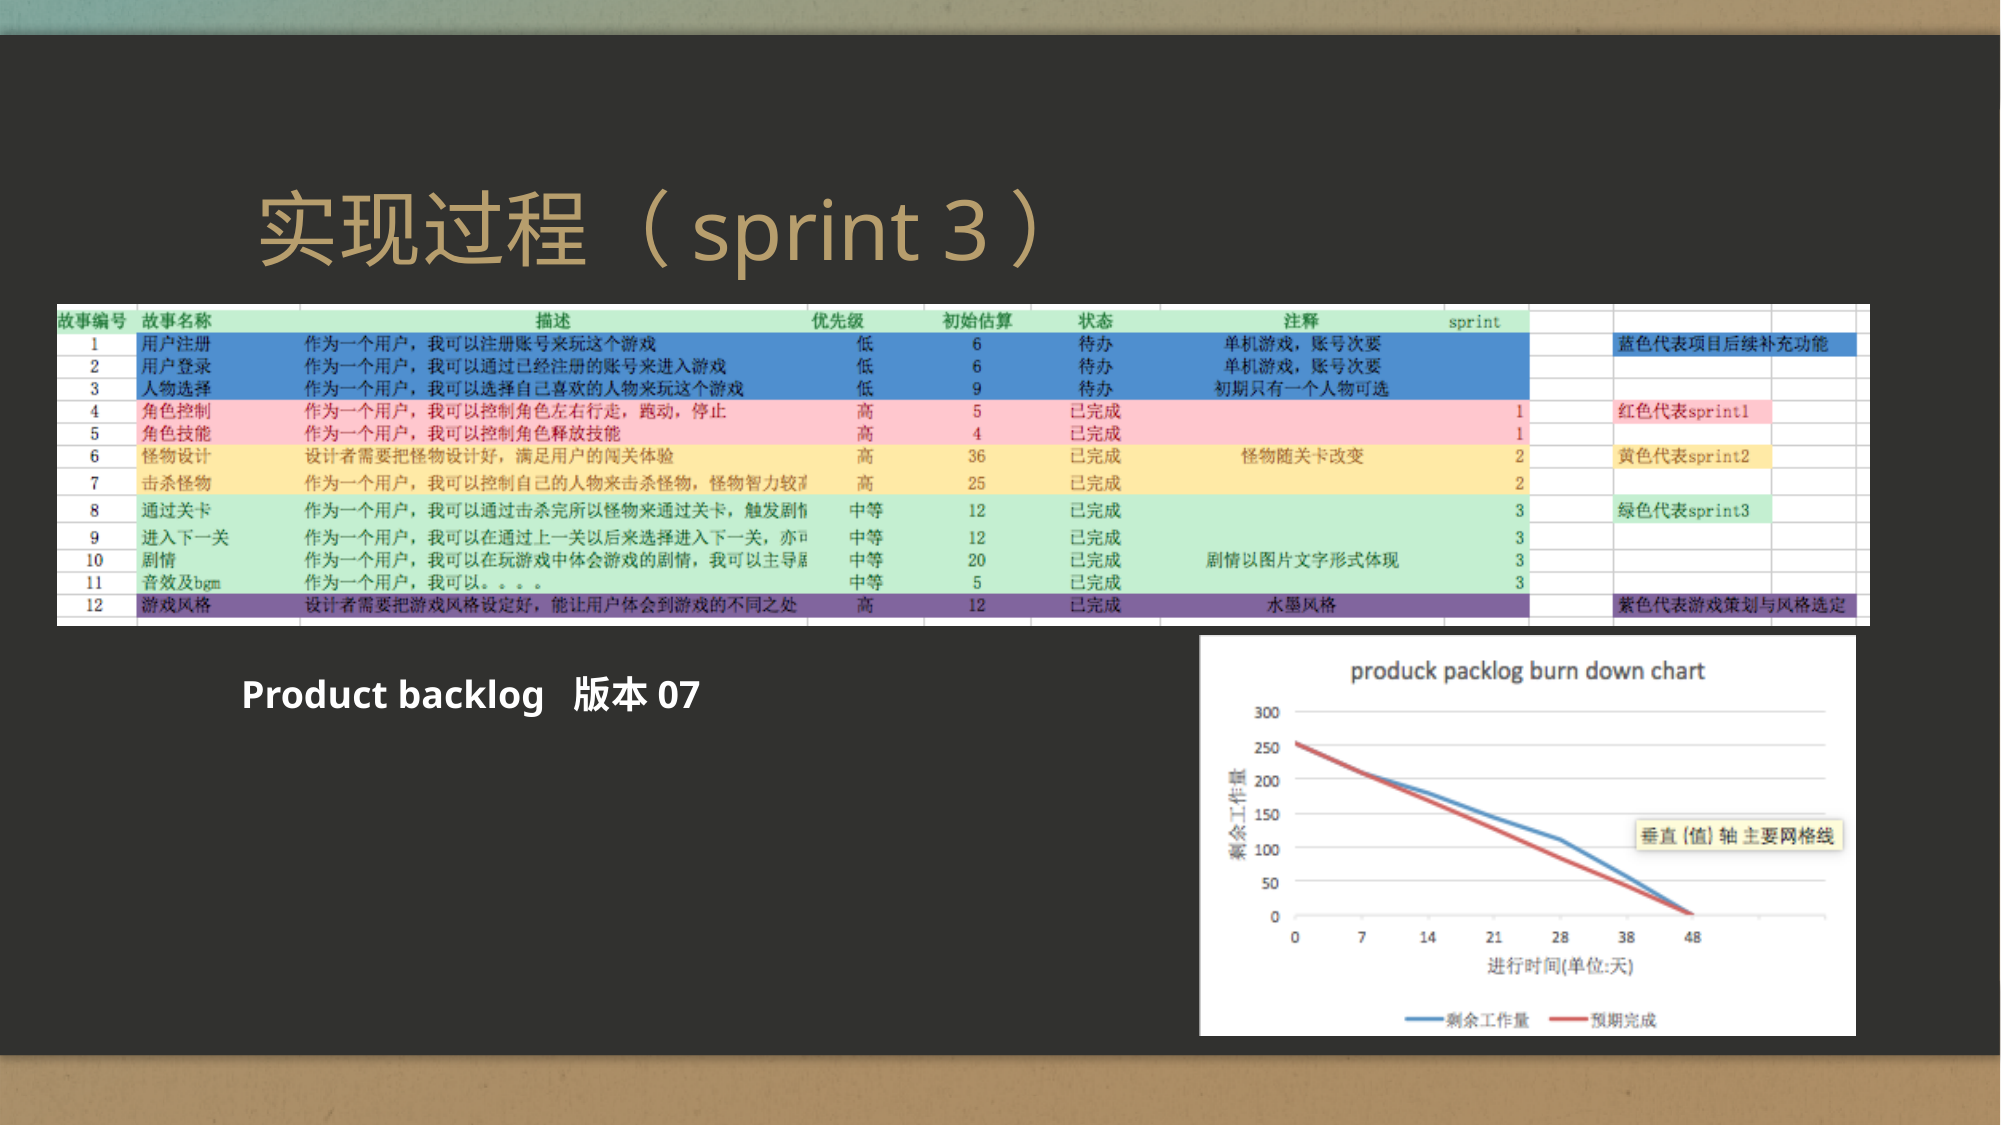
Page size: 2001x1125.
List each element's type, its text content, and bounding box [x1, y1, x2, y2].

picture [57, 304, 1870, 626]
text_box Product backlog 版本07 [226, 663, 716, 724]
title 实现过程（sprint 3） [240, 79, 1816, 286]
picture [0, 0, 2001, 1125]
picture [1199, 635, 1856, 1036]
